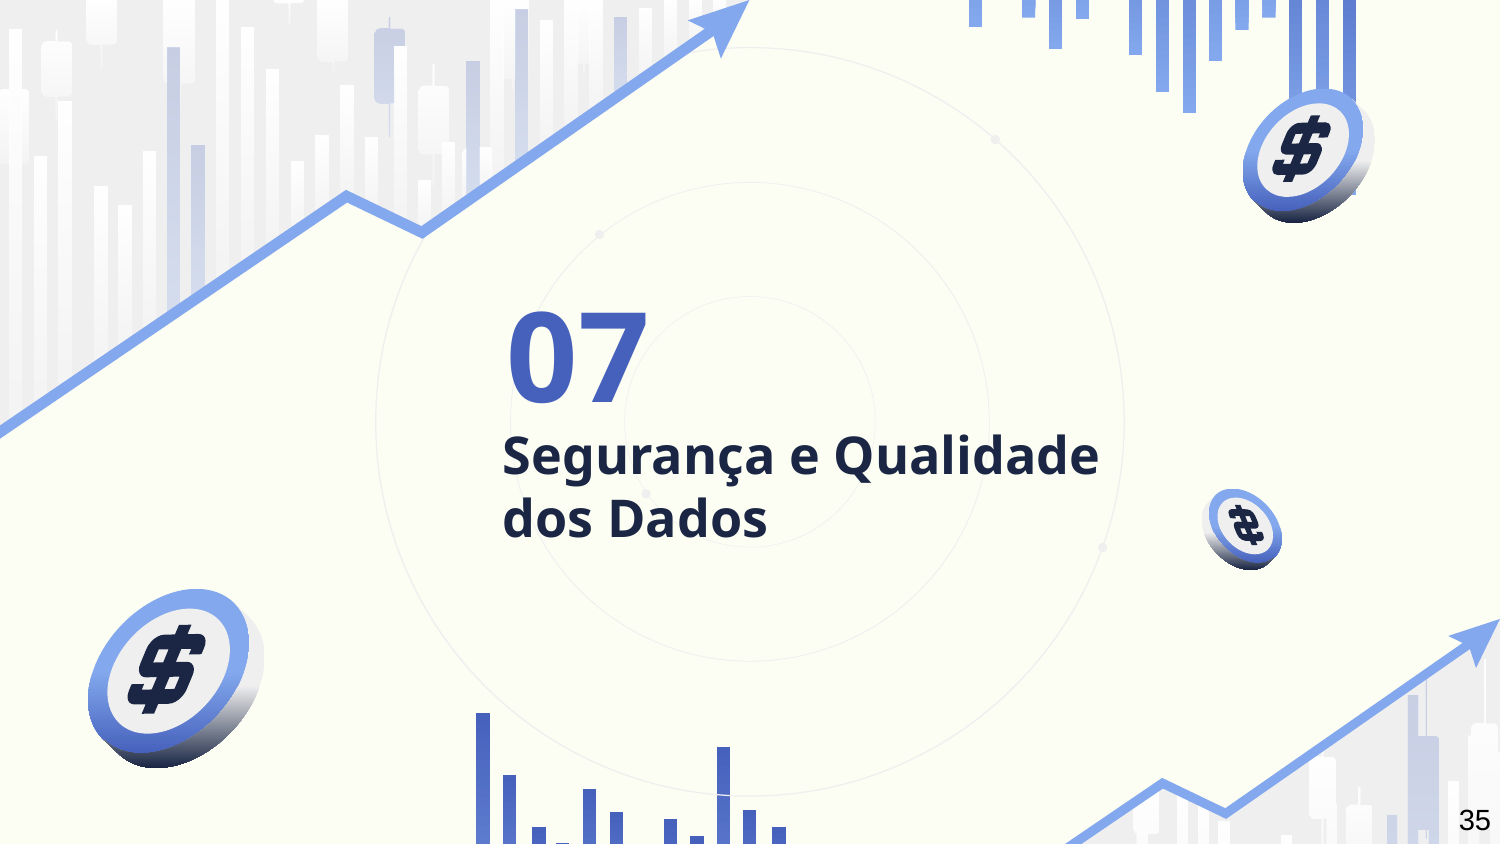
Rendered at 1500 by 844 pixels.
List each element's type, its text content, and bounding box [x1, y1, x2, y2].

title 07 [472, 283, 684, 422]
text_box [1234, 88, 1384, 223]
title Segurança e Qualidade dos Dados [487, 416, 1185, 555]
text_box 35 [1443, 793, 1500, 844]
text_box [1196, 488, 1287, 571]
